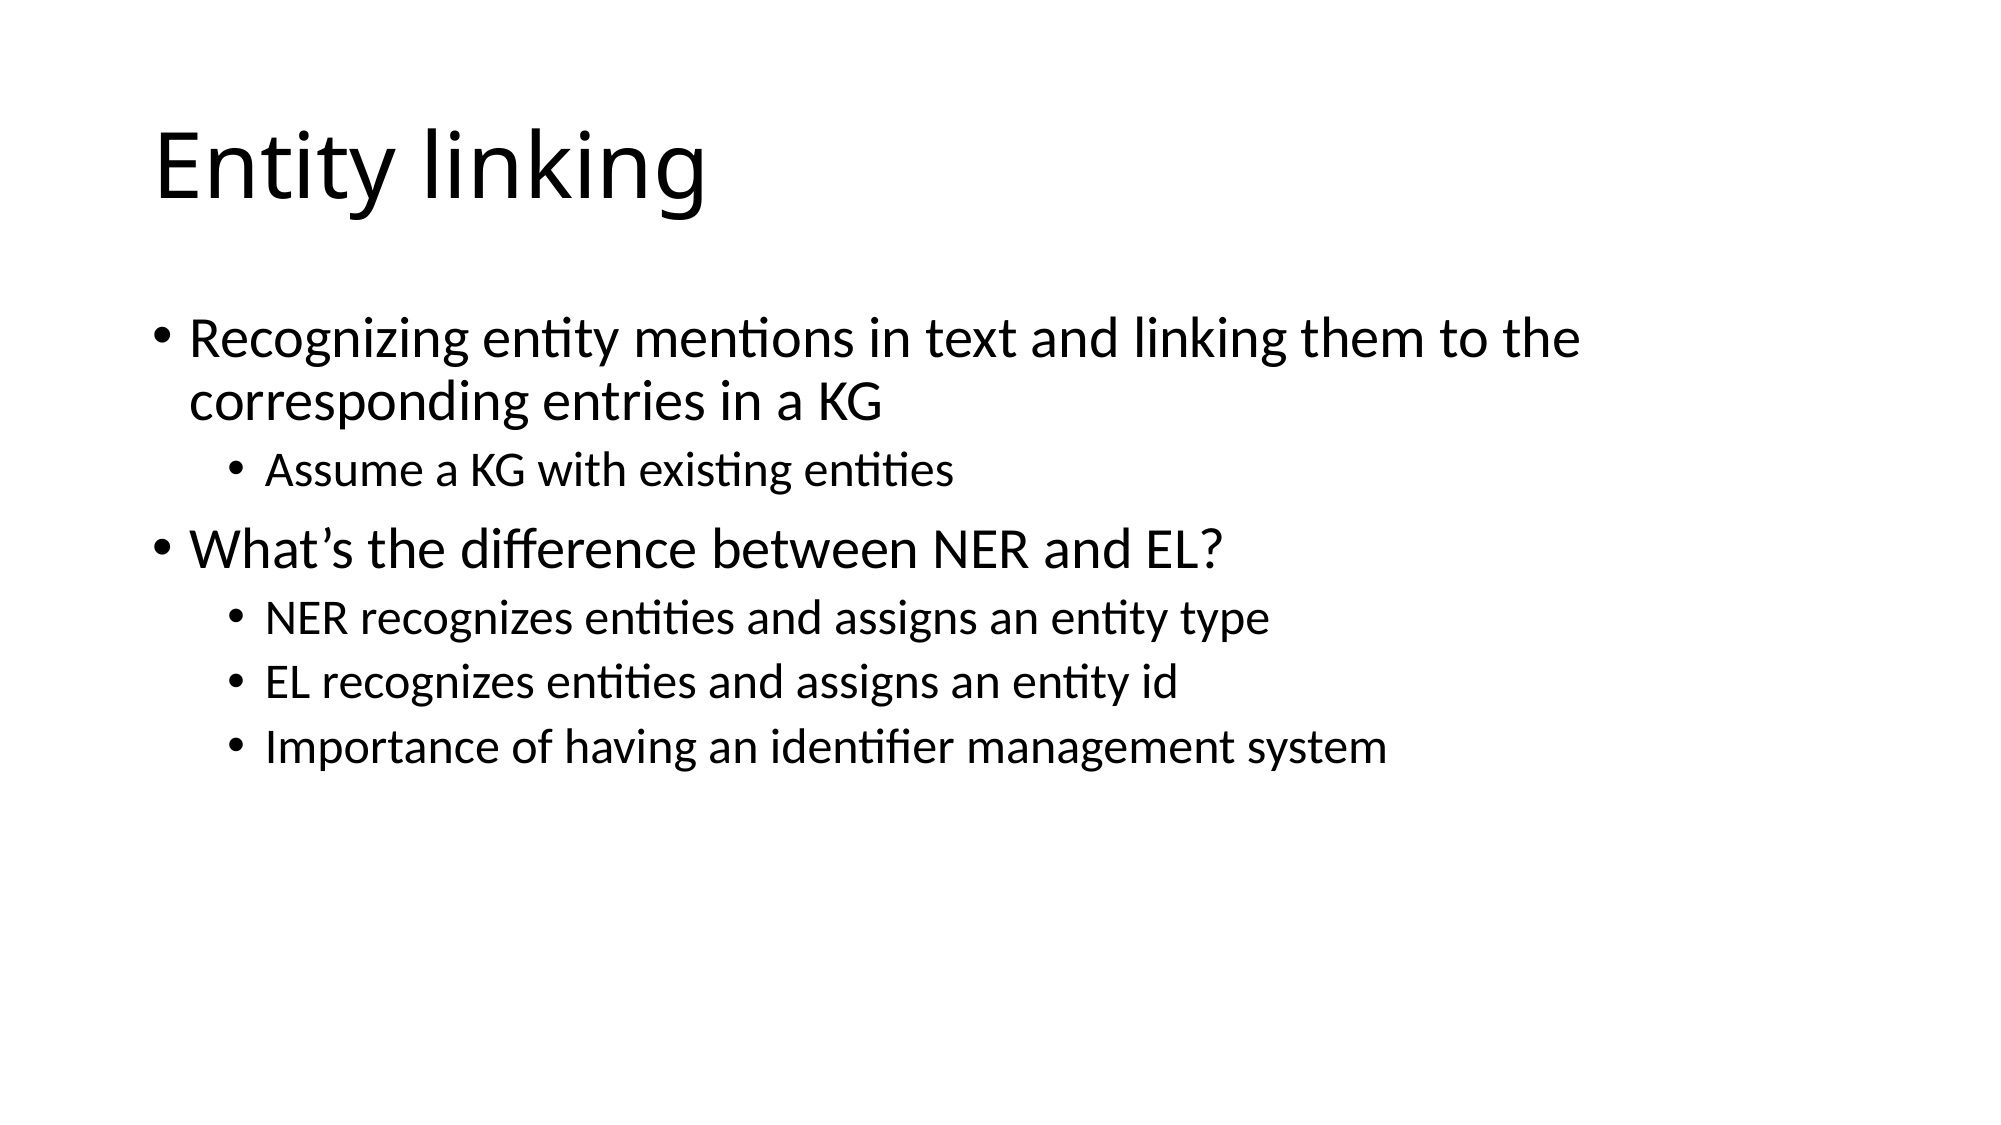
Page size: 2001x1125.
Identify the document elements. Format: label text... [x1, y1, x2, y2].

title Entity linking [137, 59, 1863, 278]
list Recognizing entity mentions in text and linking them to the corresponding entries in a KG Assume a KG with existing entities What’s the difference between NER and EL? NER recognizes entities and assigns an entity type EL recognizes entities and assigns an entity id Importance of having an identifier management system [137, 299, 1863, 1014]
